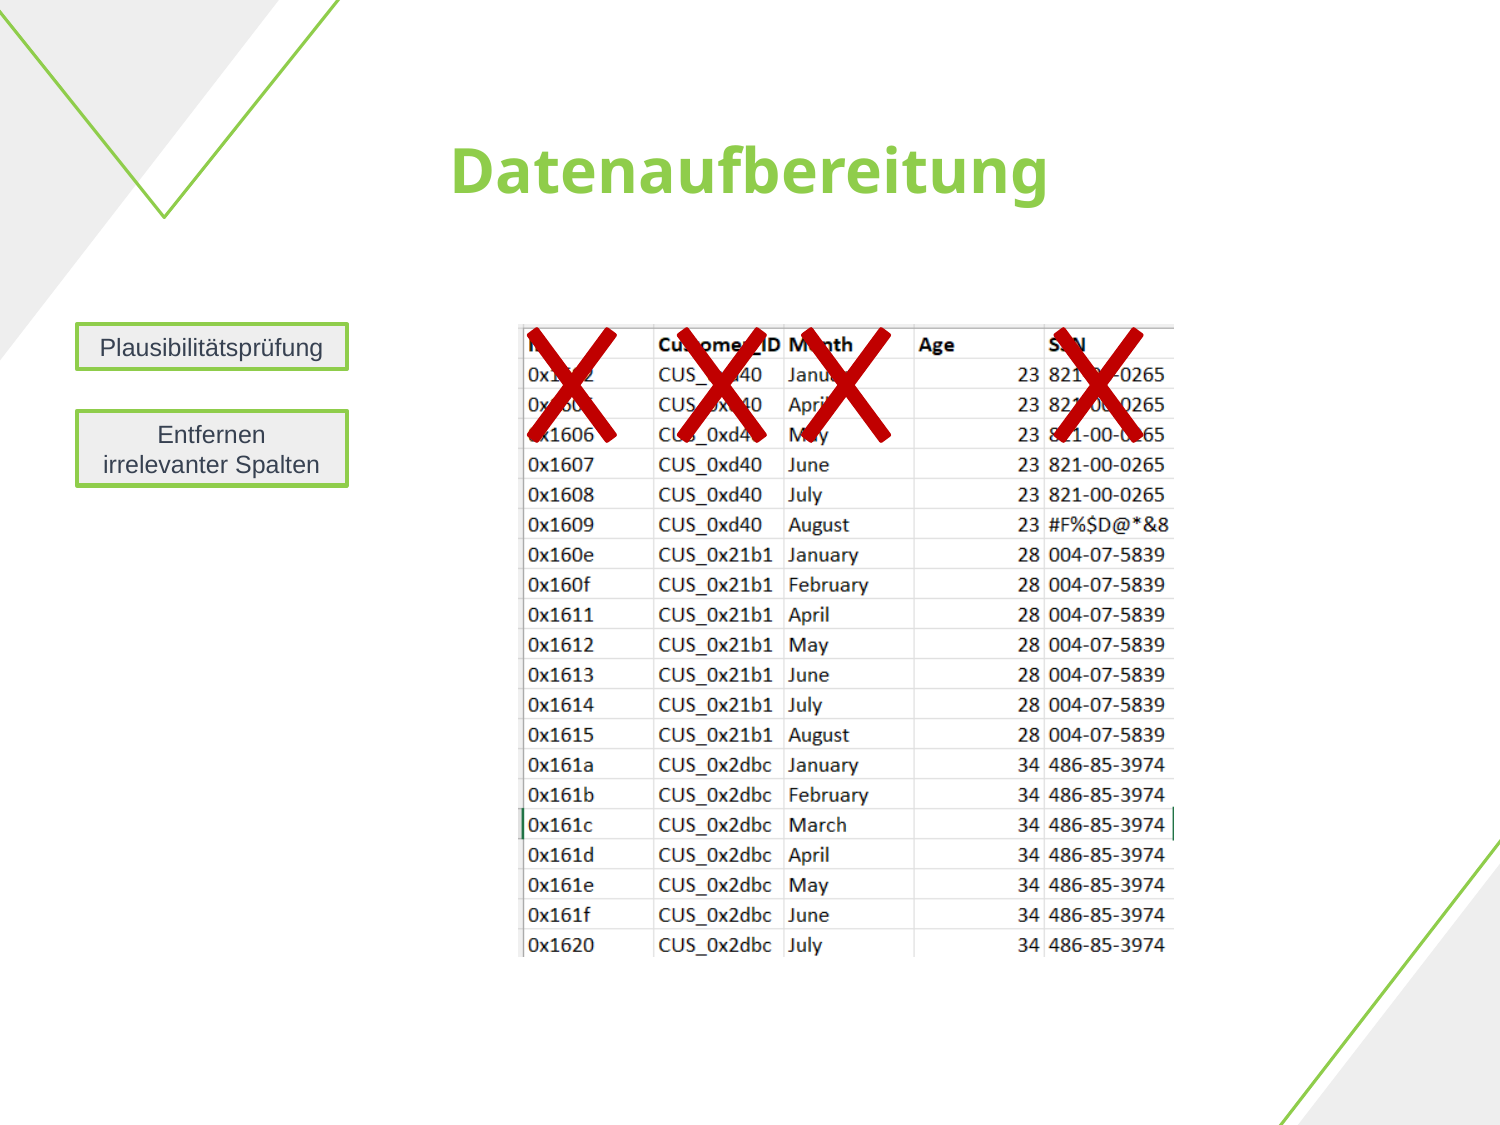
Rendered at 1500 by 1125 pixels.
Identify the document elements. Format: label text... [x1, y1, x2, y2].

title Datenaufbereitung [146, 116, 1354, 232]
picture [518, 324, 1174, 958]
text_box Plausibilitätsprüfung [75, 322, 349, 371]
text_box Entfernen irrelevanter Spalten [75, 409, 349, 488]
